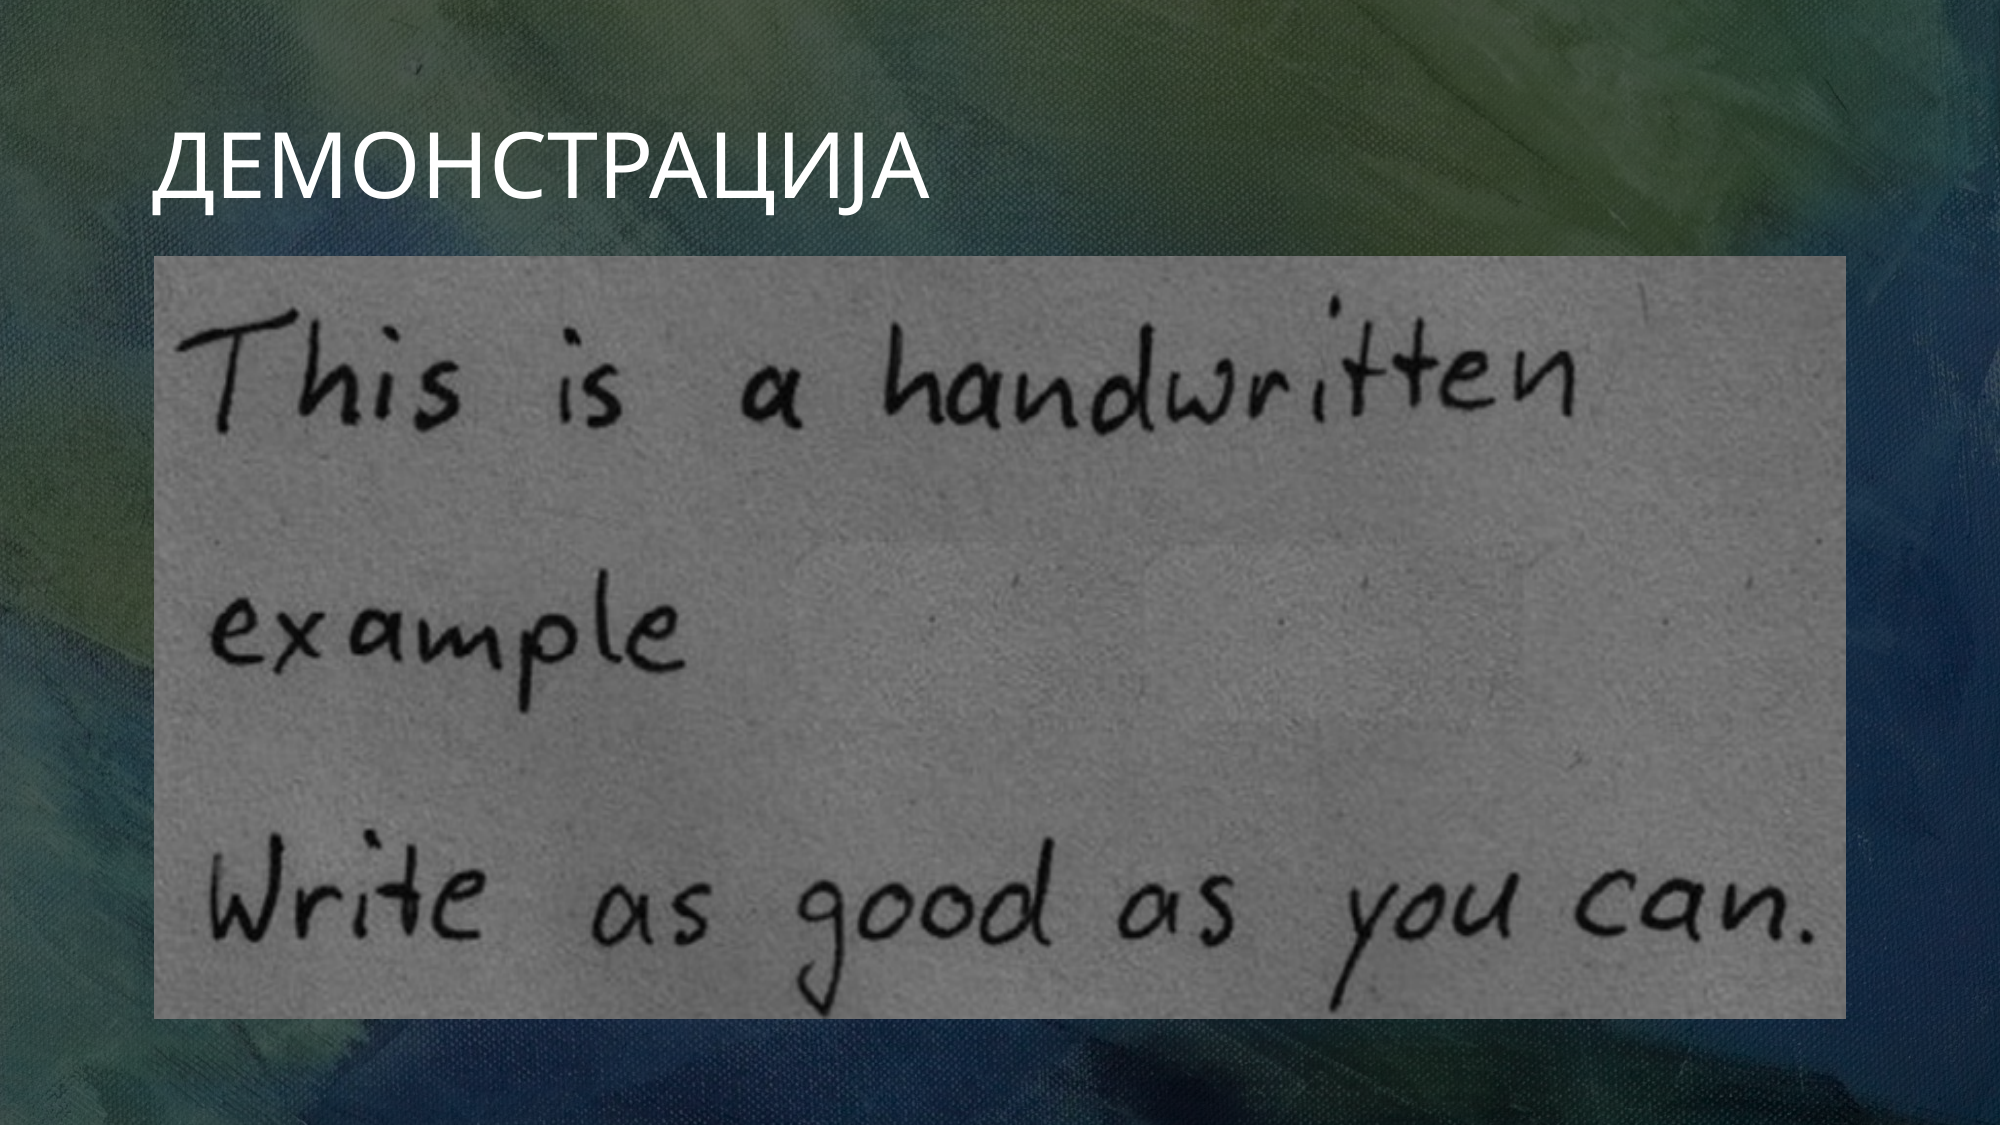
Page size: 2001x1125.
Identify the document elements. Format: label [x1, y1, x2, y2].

picture [0, 0, 2000, 1125]
list [154, 256, 1846, 1019]
